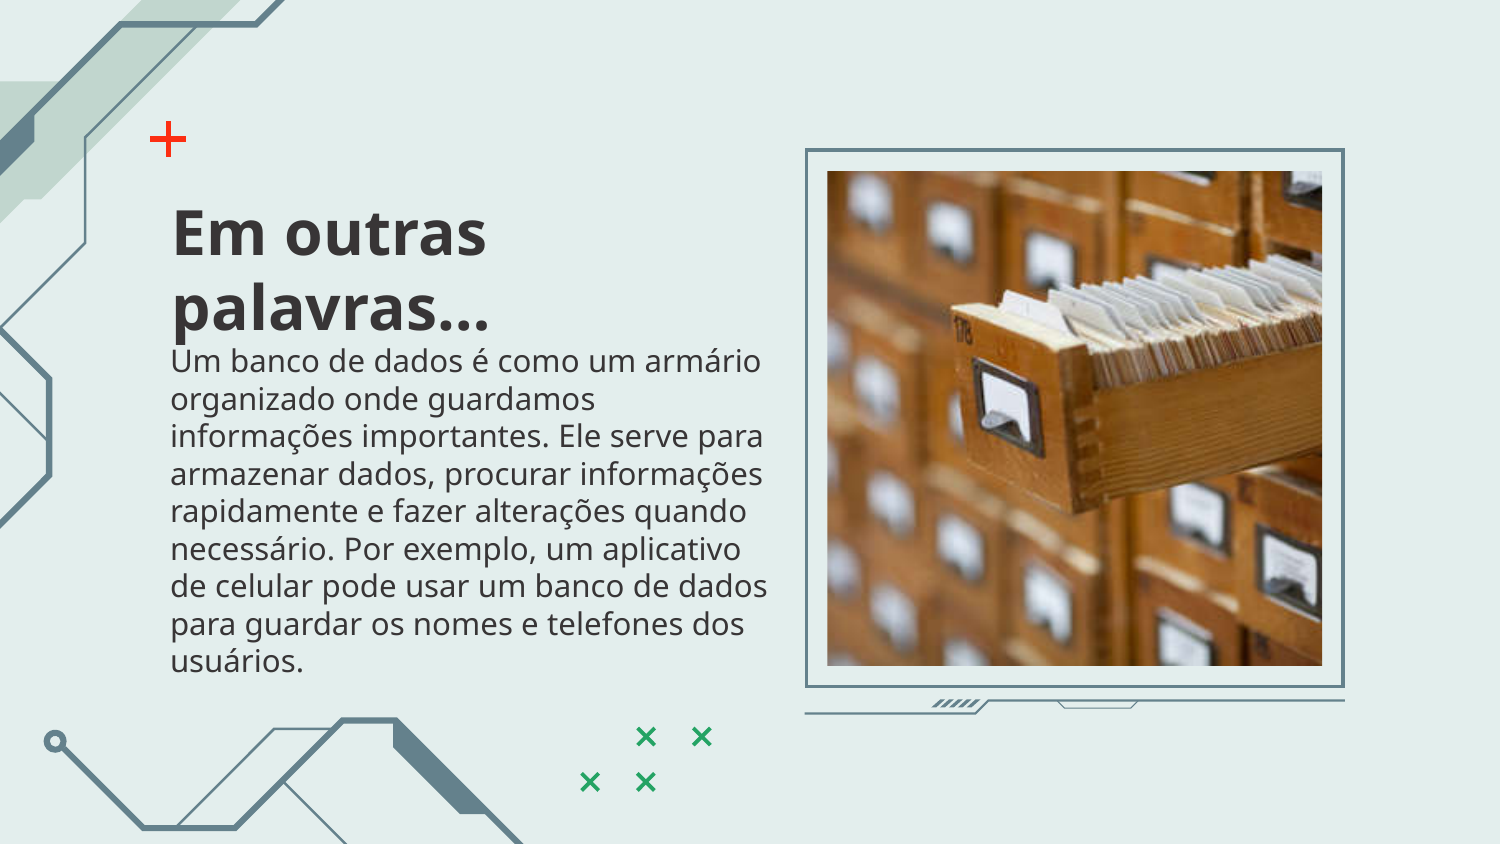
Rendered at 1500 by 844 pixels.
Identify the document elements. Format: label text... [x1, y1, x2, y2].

text_box [806, 150, 1344, 687]
title Em outras palavras… [156, 150, 722, 385]
picture [827, 170, 1323, 666]
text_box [804, 698, 1346, 715]
subtitle Um banco de dados é como um armário organizado onde guardamos informações importantes. Ele serve para armazenar dados, procurar informações rapidamente e fazer alterações quando necessário. Por exemplo, um aplicativo de celular pode usar um banco de dados para guardar os nomes e telefones dos usuários. [155, 421, 786, 599]
